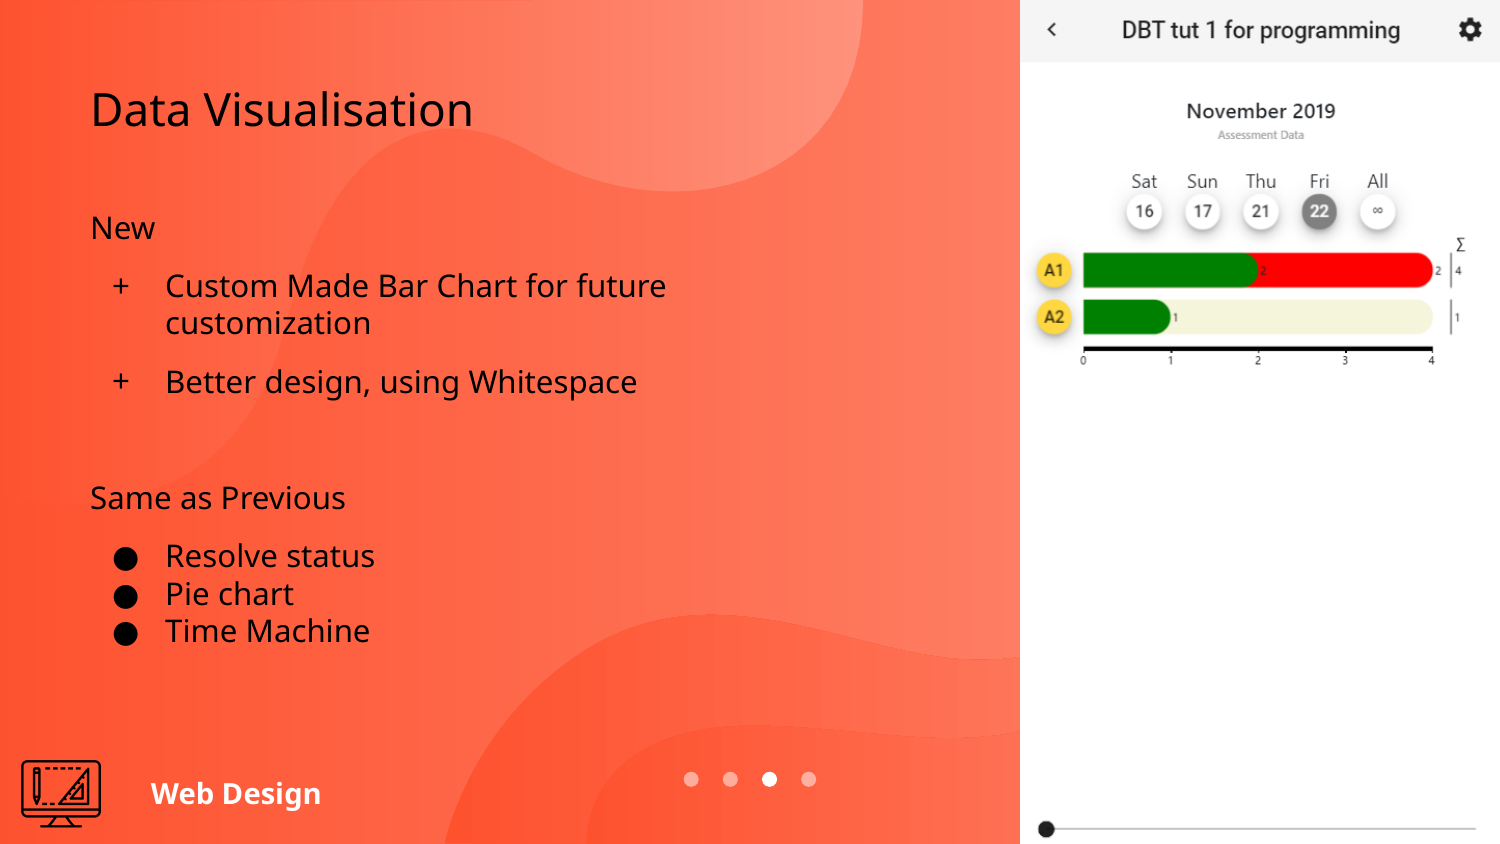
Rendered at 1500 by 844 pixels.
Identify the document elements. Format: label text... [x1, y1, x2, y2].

picture [1019, 0, 1500, 844]
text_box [683, 771, 817, 788]
title Data Visualisation [75, 72, 637, 151]
text_box Web Design [113, 764, 373, 822]
title New Custom Made Bar Chart for future customization Better design, using Whitespace Same as Previous Resolve status Pie chart Time Machine [75, 169, 722, 665]
picture [13, 752, 109, 833]
